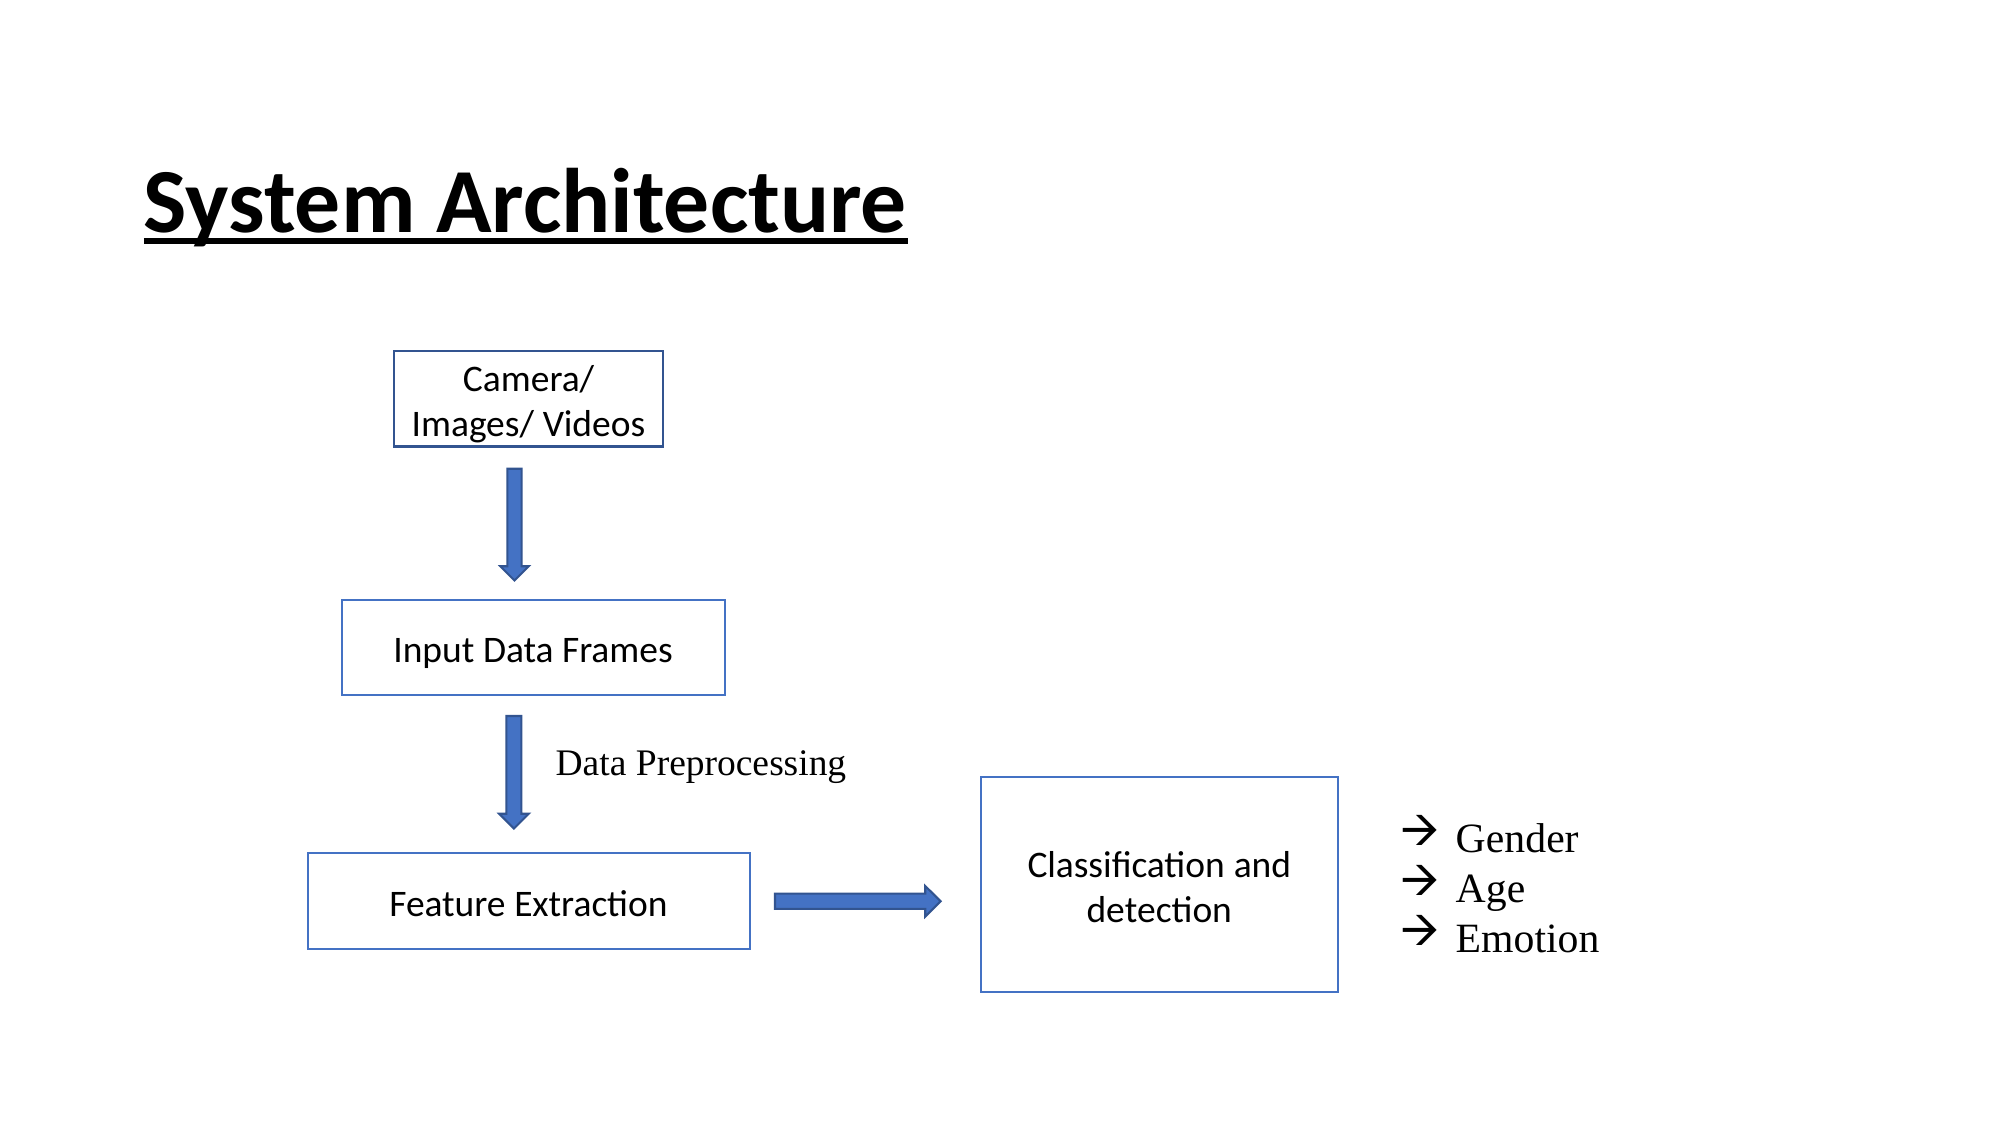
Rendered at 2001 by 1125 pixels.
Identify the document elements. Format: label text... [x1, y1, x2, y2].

text_box [497, 467, 532, 582]
title System Architecture [128, 42, 1854, 260]
text_box Input Data Frames [341, 599, 726, 696]
text_box Data Preprocessing [540, 730, 862, 791]
text_box Camera/ Images/ Videos [393, 350, 664, 448]
text_box Feature Extraction [307, 852, 751, 950]
text_box Classification and detection [980, 776, 1339, 993]
text_box [773, 883, 943, 920]
text_box [496, 714, 532, 831]
text_box Gender Age Emotion [1384, 803, 1825, 1028]
